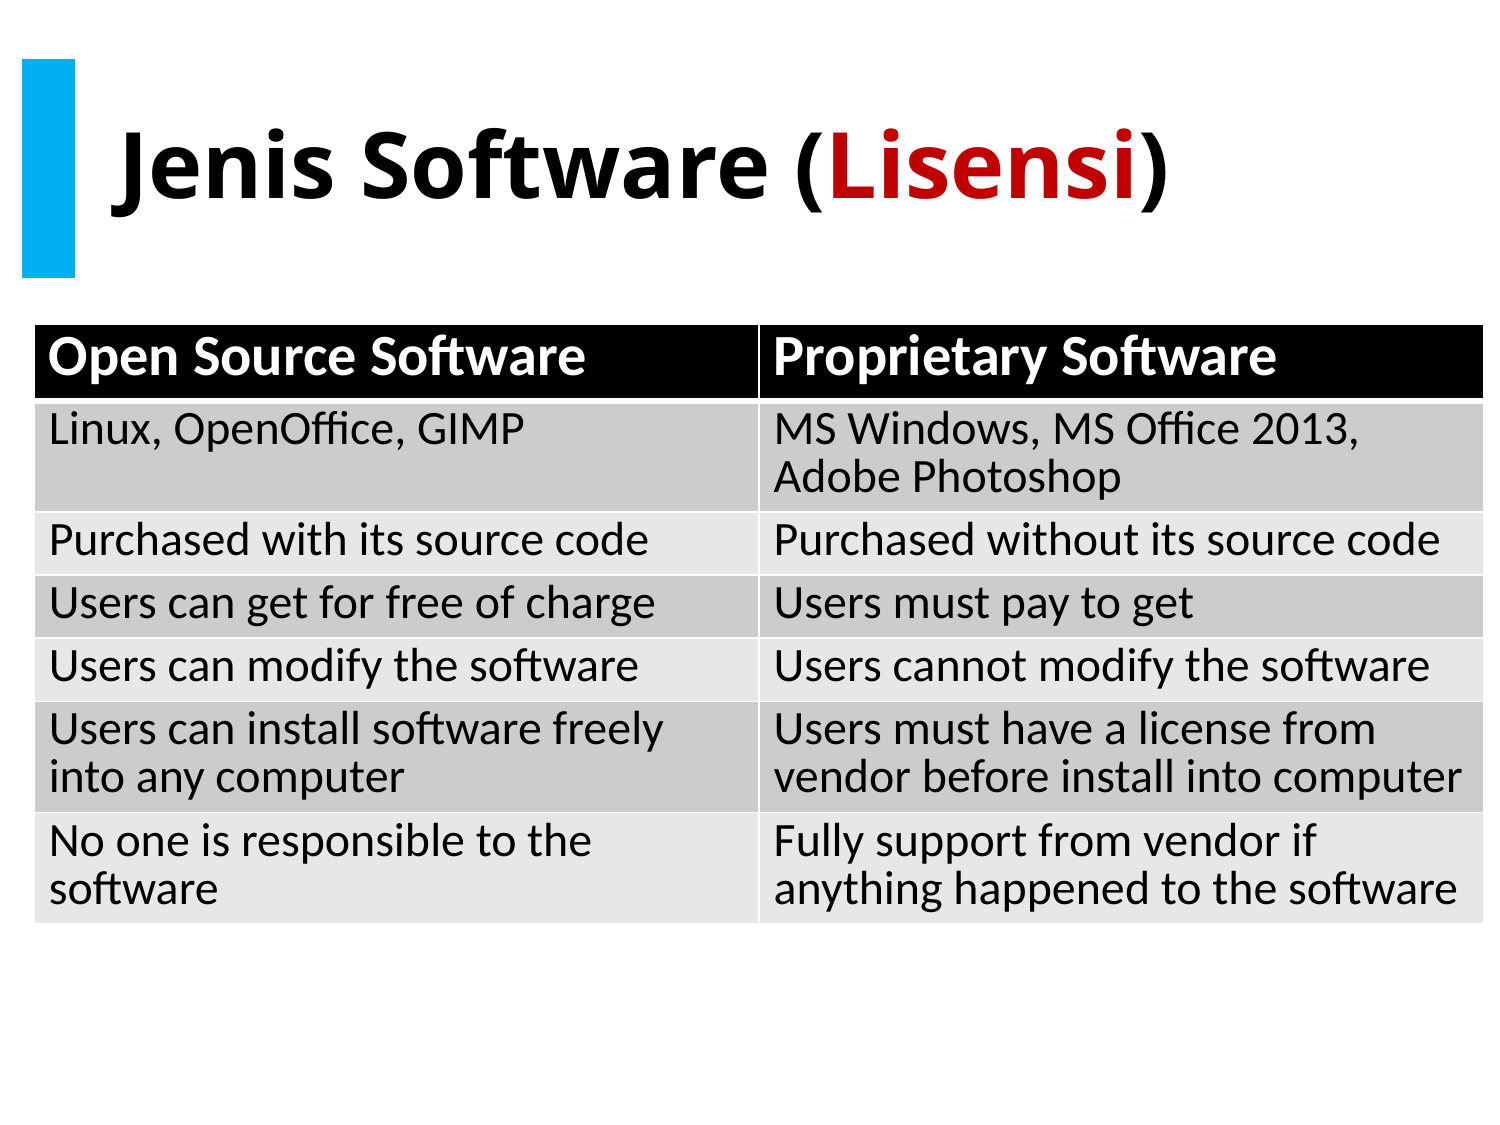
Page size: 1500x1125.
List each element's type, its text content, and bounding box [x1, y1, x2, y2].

table_header Proprietary Software [760, 325, 1483, 398]
table_header Open Source Software [35, 325, 758, 398]
table_cell No one is responsible to the software [35, 813, 758, 923]
table_cell Linux, OpenOffice, GIMP [35, 404, 758, 511]
table_cell Users must have a license from vendor before install into computer [760, 702, 1483, 812]
table_cell Users can modify the software [35, 639, 758, 701]
table_cell MS Windows, MS Office 2013, Adobe Photoshop [760, 404, 1483, 511]
table_cell Users must pay to get [760, 576, 1483, 637]
title Jenis Software (Lisensi) [103, 59, 1397, 278]
table_cell Fully support from vendor if anything happened to the software [760, 813, 1483, 923]
table_cell Purchased with its source code [35, 513, 758, 574]
table_cell Users cannot modify the software [760, 639, 1483, 701]
table_cell Users can get for free of charge [35, 576, 758, 637]
table_cell Purchased without its source code [760, 513, 1483, 574]
table_cell Users can install software freely into any computer [35, 702, 758, 812]
